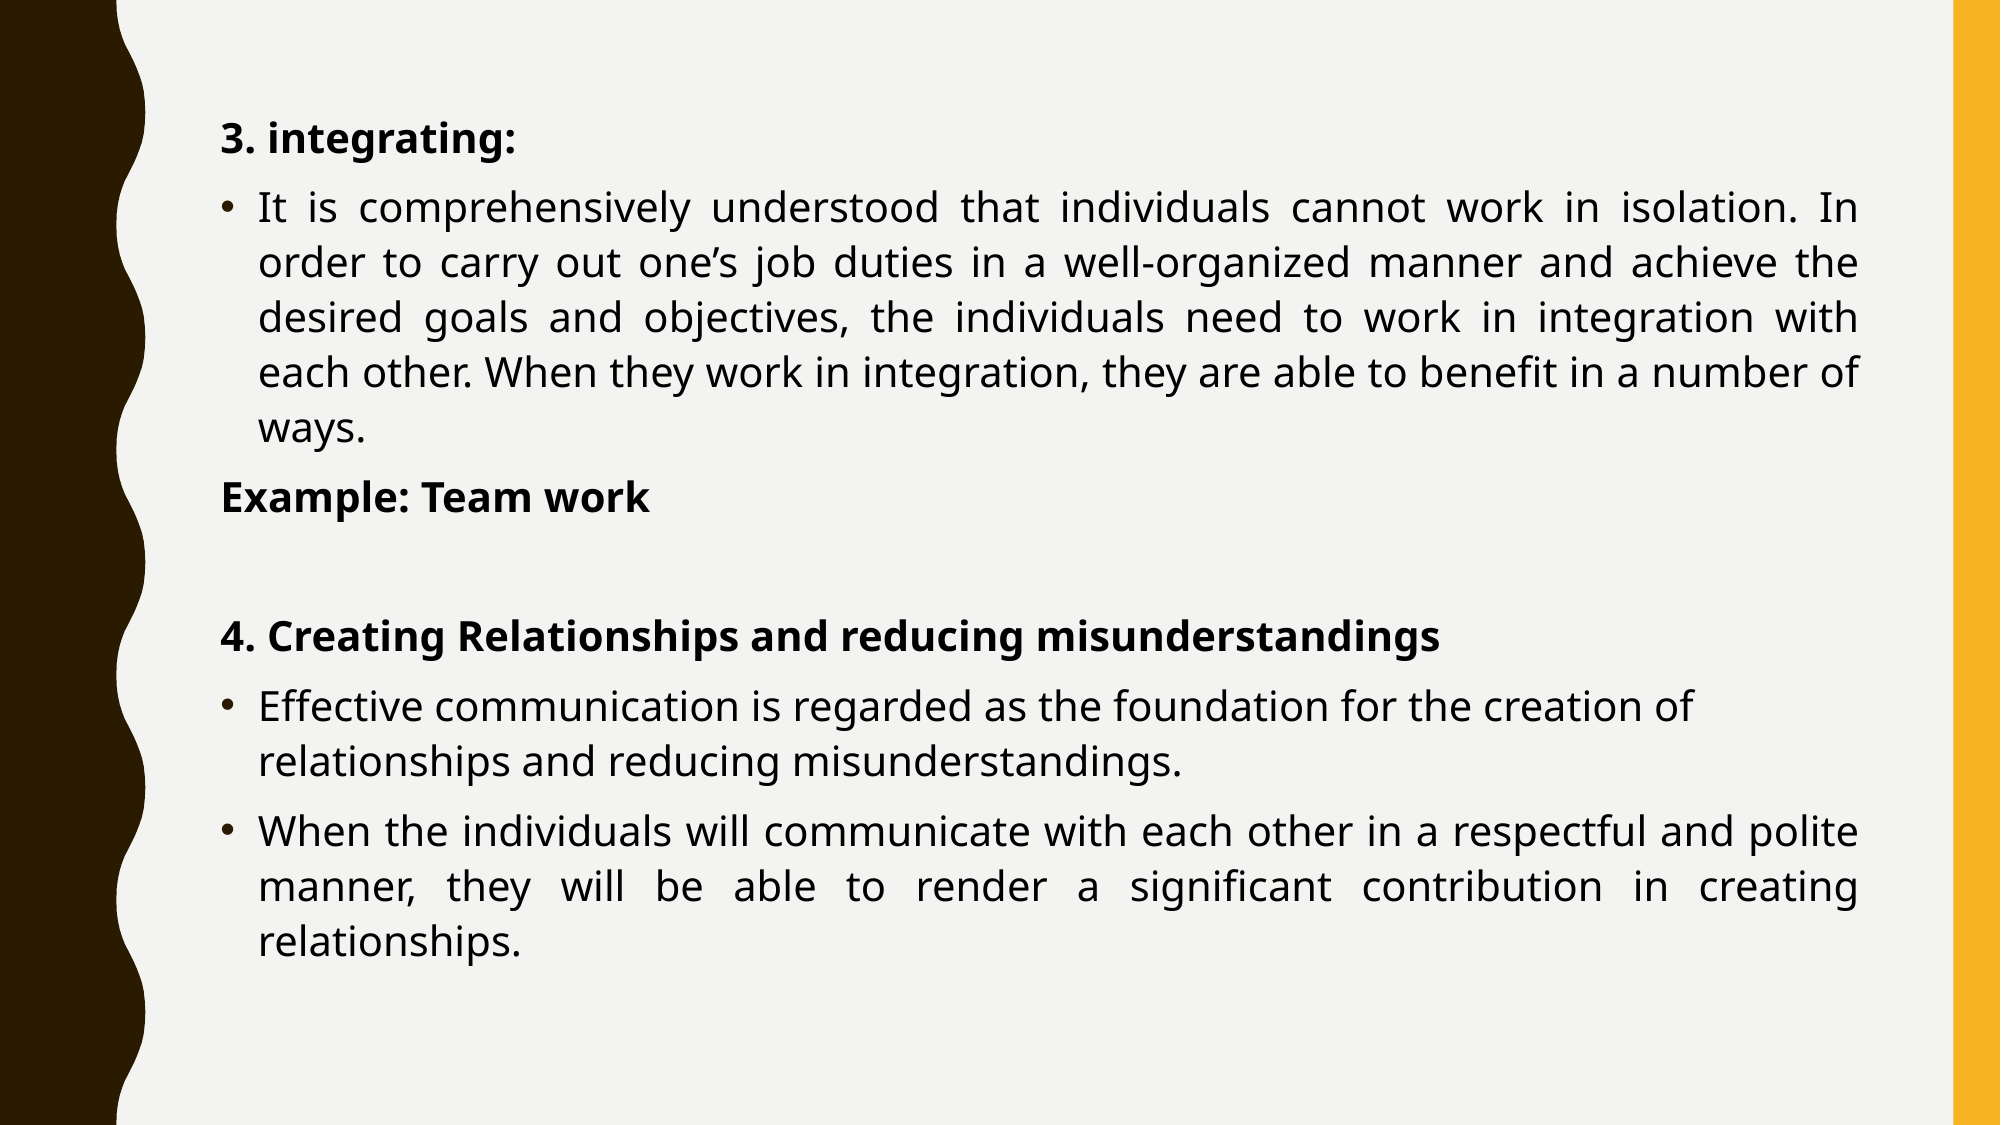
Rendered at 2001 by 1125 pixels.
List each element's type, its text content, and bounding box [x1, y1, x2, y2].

list 3. integrating: It is comprehensively understood that individuals cannot work in isolation. In order to carry out one’s job duties in a well-organized manner and achieve the desired goals and objectives, the individuals need to work in integration with each other. When they work in integration, they are able to benefit in a number of ways. Example: Team work 4. Creating Relationships and reducing misunderstandings Effective communication is regarded as the foundation for the creation of relationships and reducing misunderstandings. When the individuals will communicate with each other in a respectful and polite manner, they will be able to render a significant contribution in creating relationships. [205, 98, 1875, 1089]
